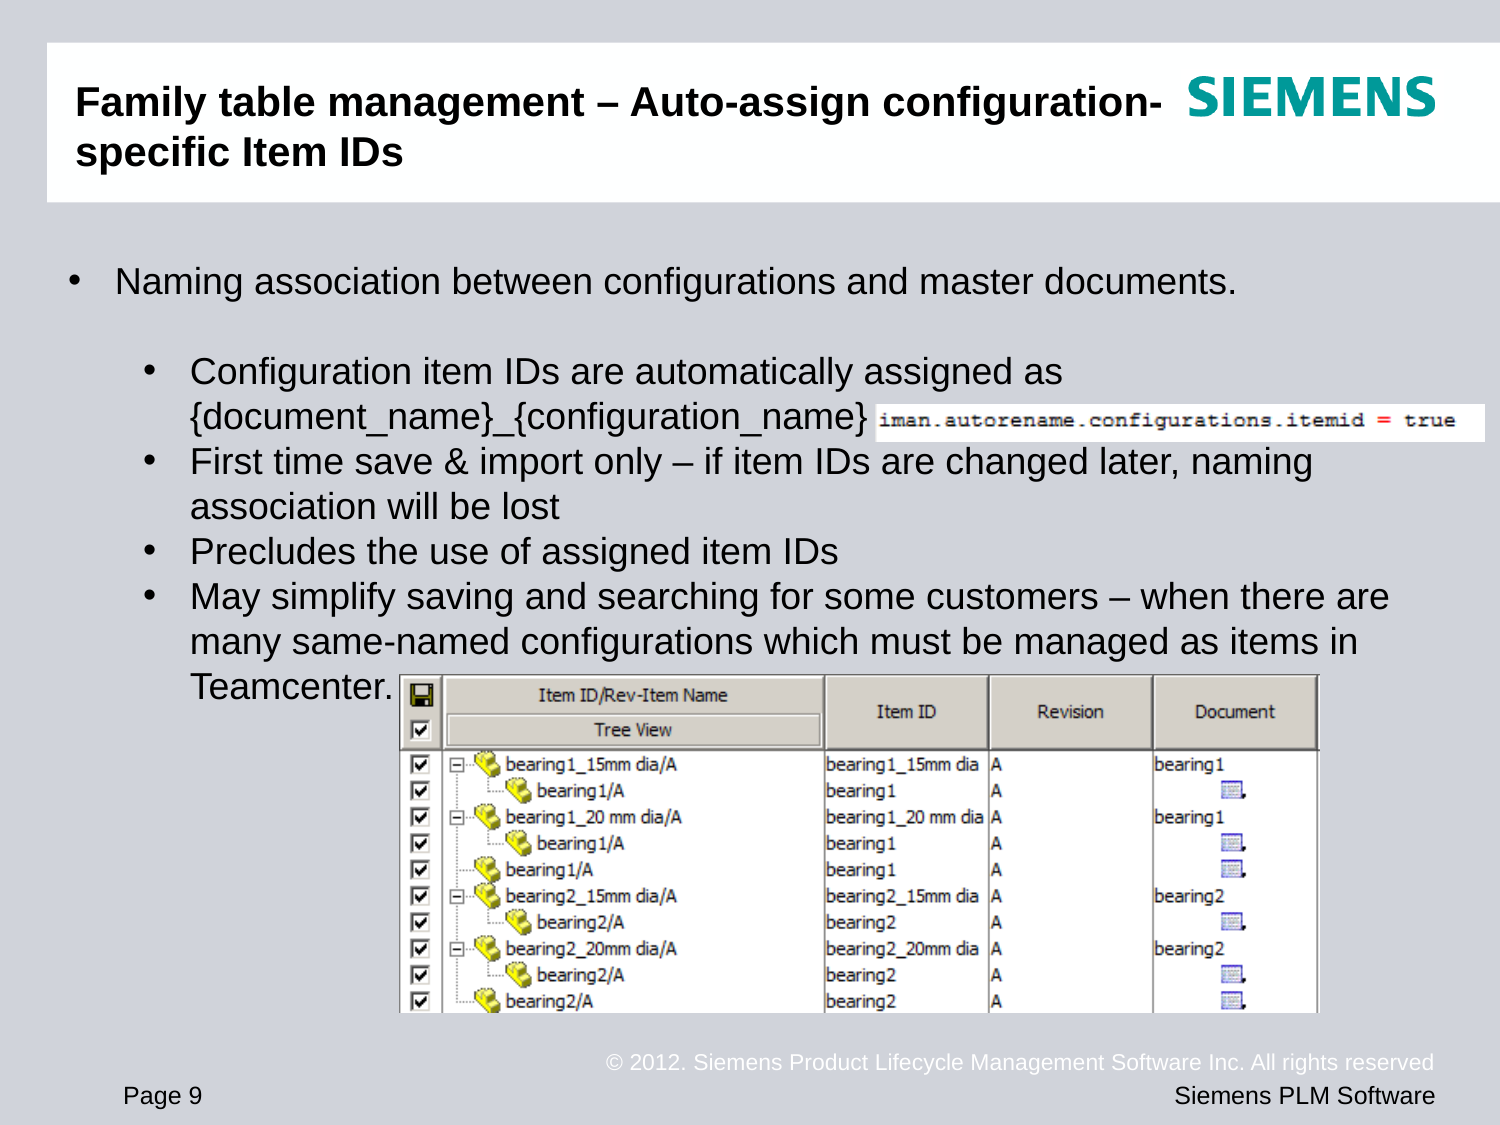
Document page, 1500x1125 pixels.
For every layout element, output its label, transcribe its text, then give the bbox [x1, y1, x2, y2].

picture [1188, 69, 1444, 123]
text_box Naming association between configurations and master documents. Configuration item IDs are automatically assigned as {document_name}_{configuration_name} First time save & import only – if item IDs are changed later, naming association will be lost Precludes the use of assigned item IDs May simplify saving and searching for some customers – when there are many same-named configurations which must be managed as items in Teamcenter. [53, 249, 1441, 1038]
picture [874, 404, 1485, 443]
title Family table management – Auto-assign configuration-specific Item IDs [74, 44, 1188, 176]
picture [399, 674, 1320, 1013]
